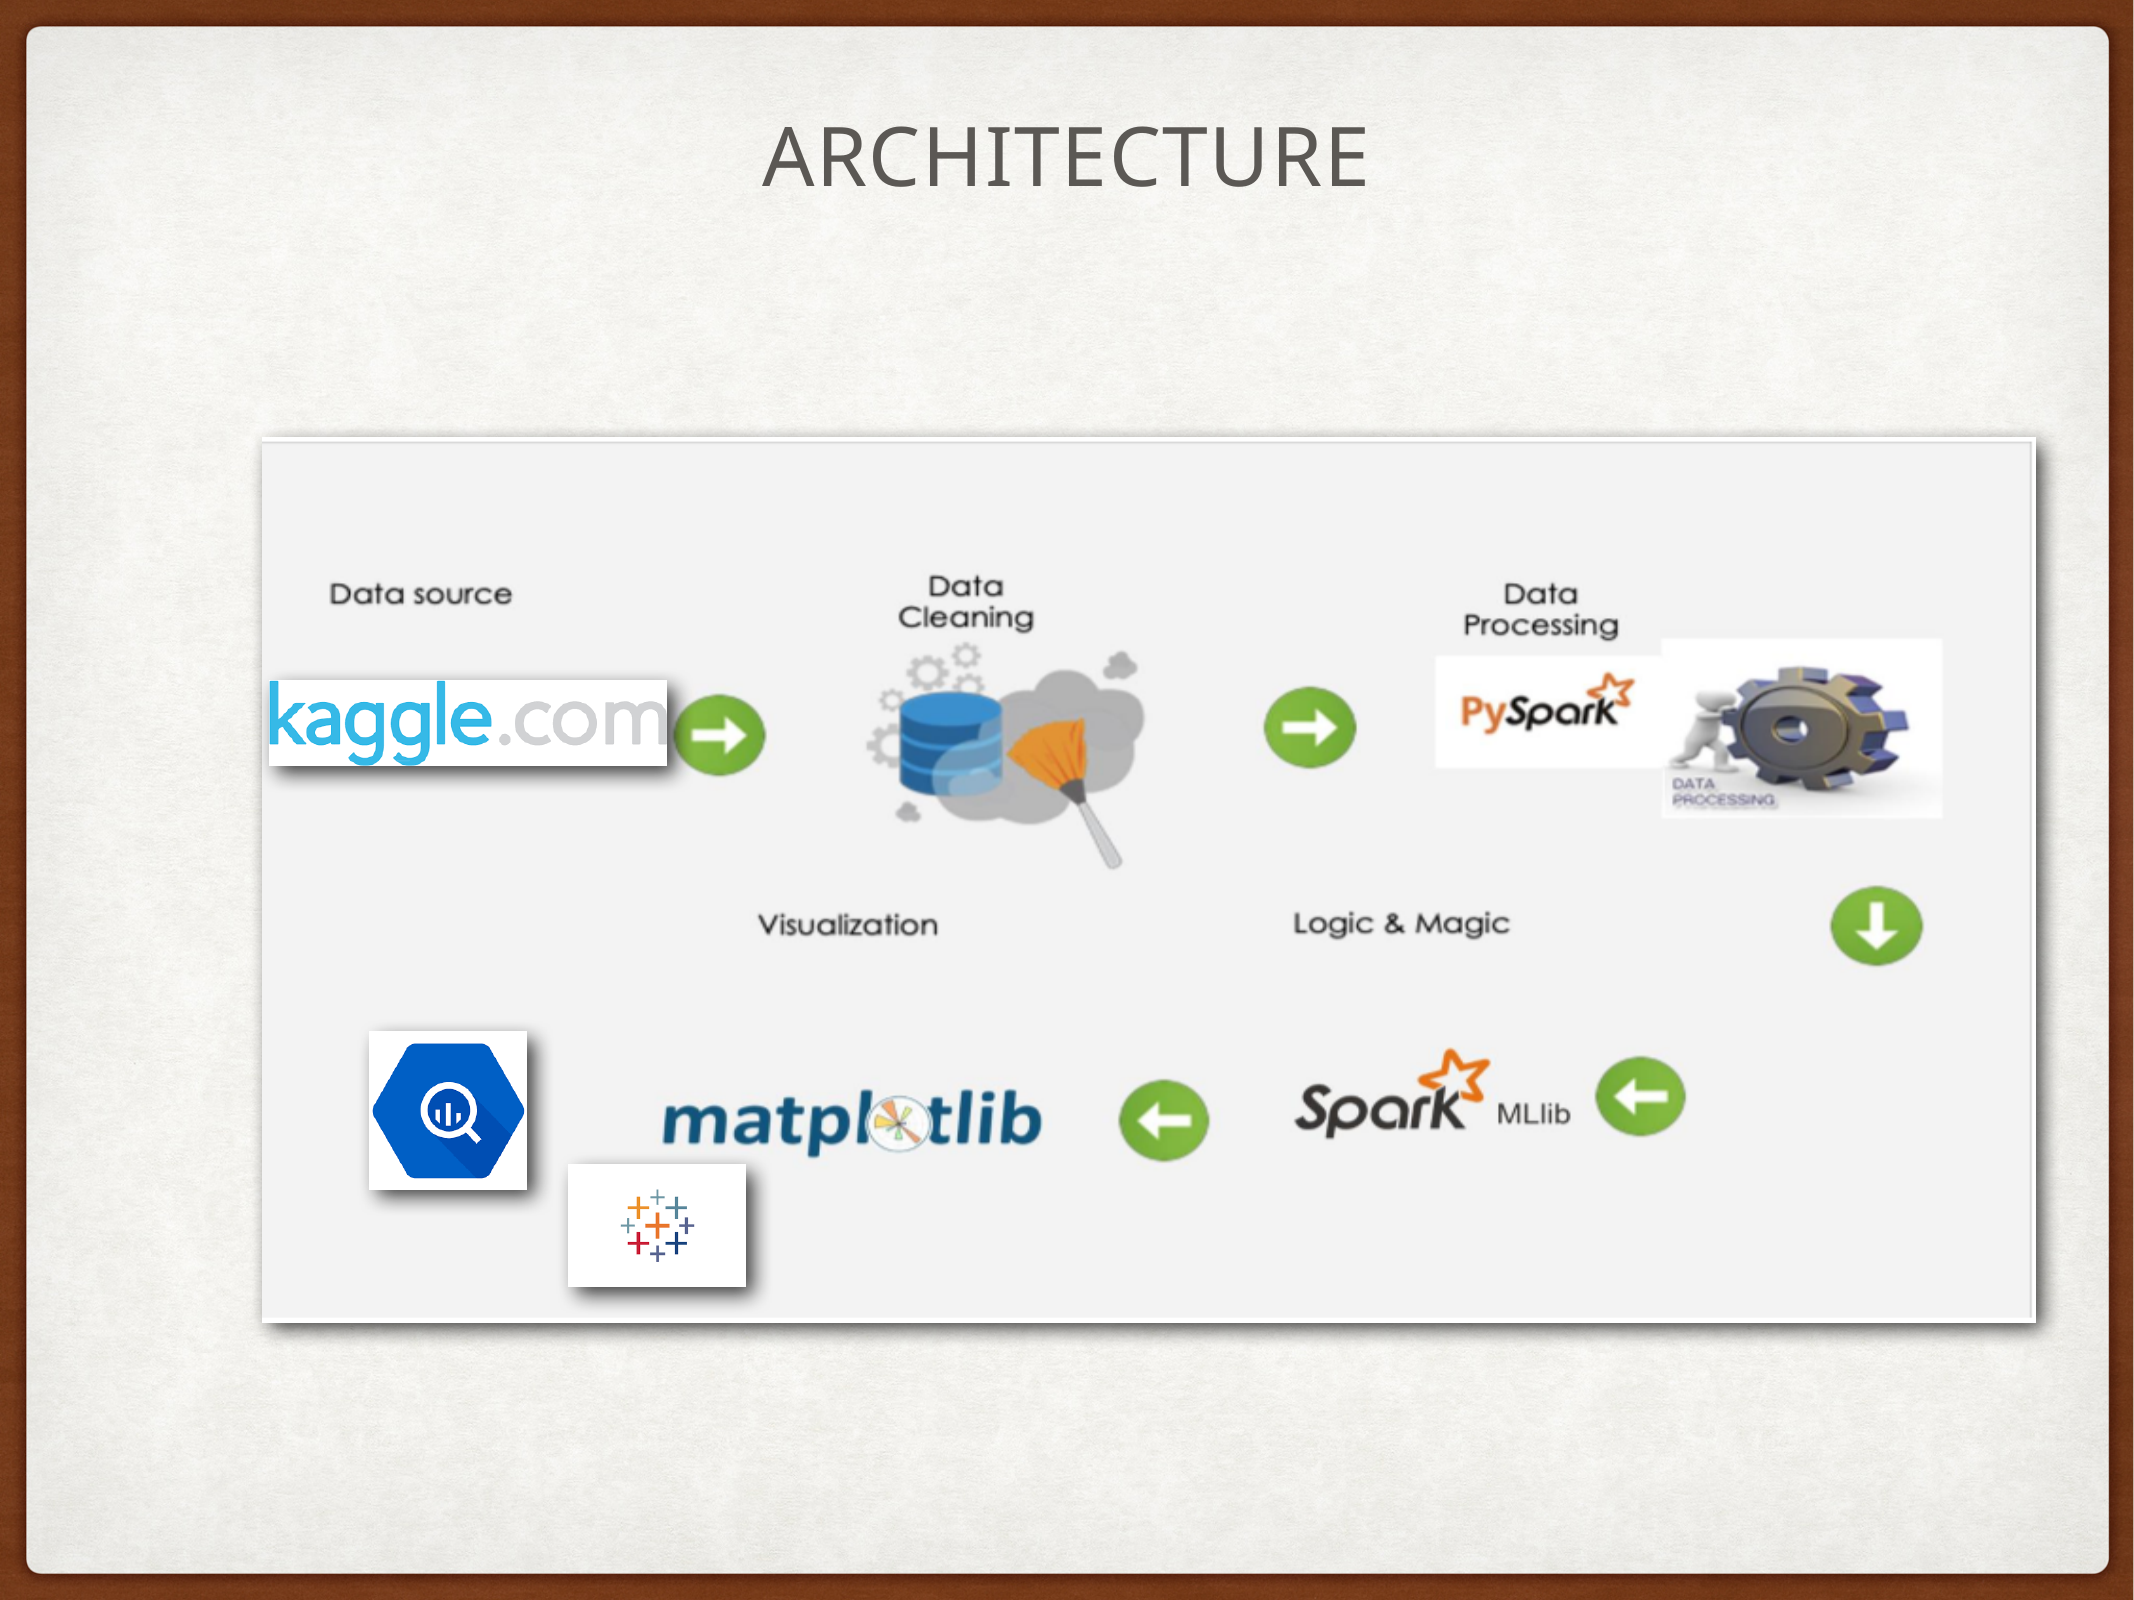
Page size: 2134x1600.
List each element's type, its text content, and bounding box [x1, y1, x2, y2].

title ARCHITECTURE [109, 95, 2024, 220]
picture [0, 0, 2134, 1600]
